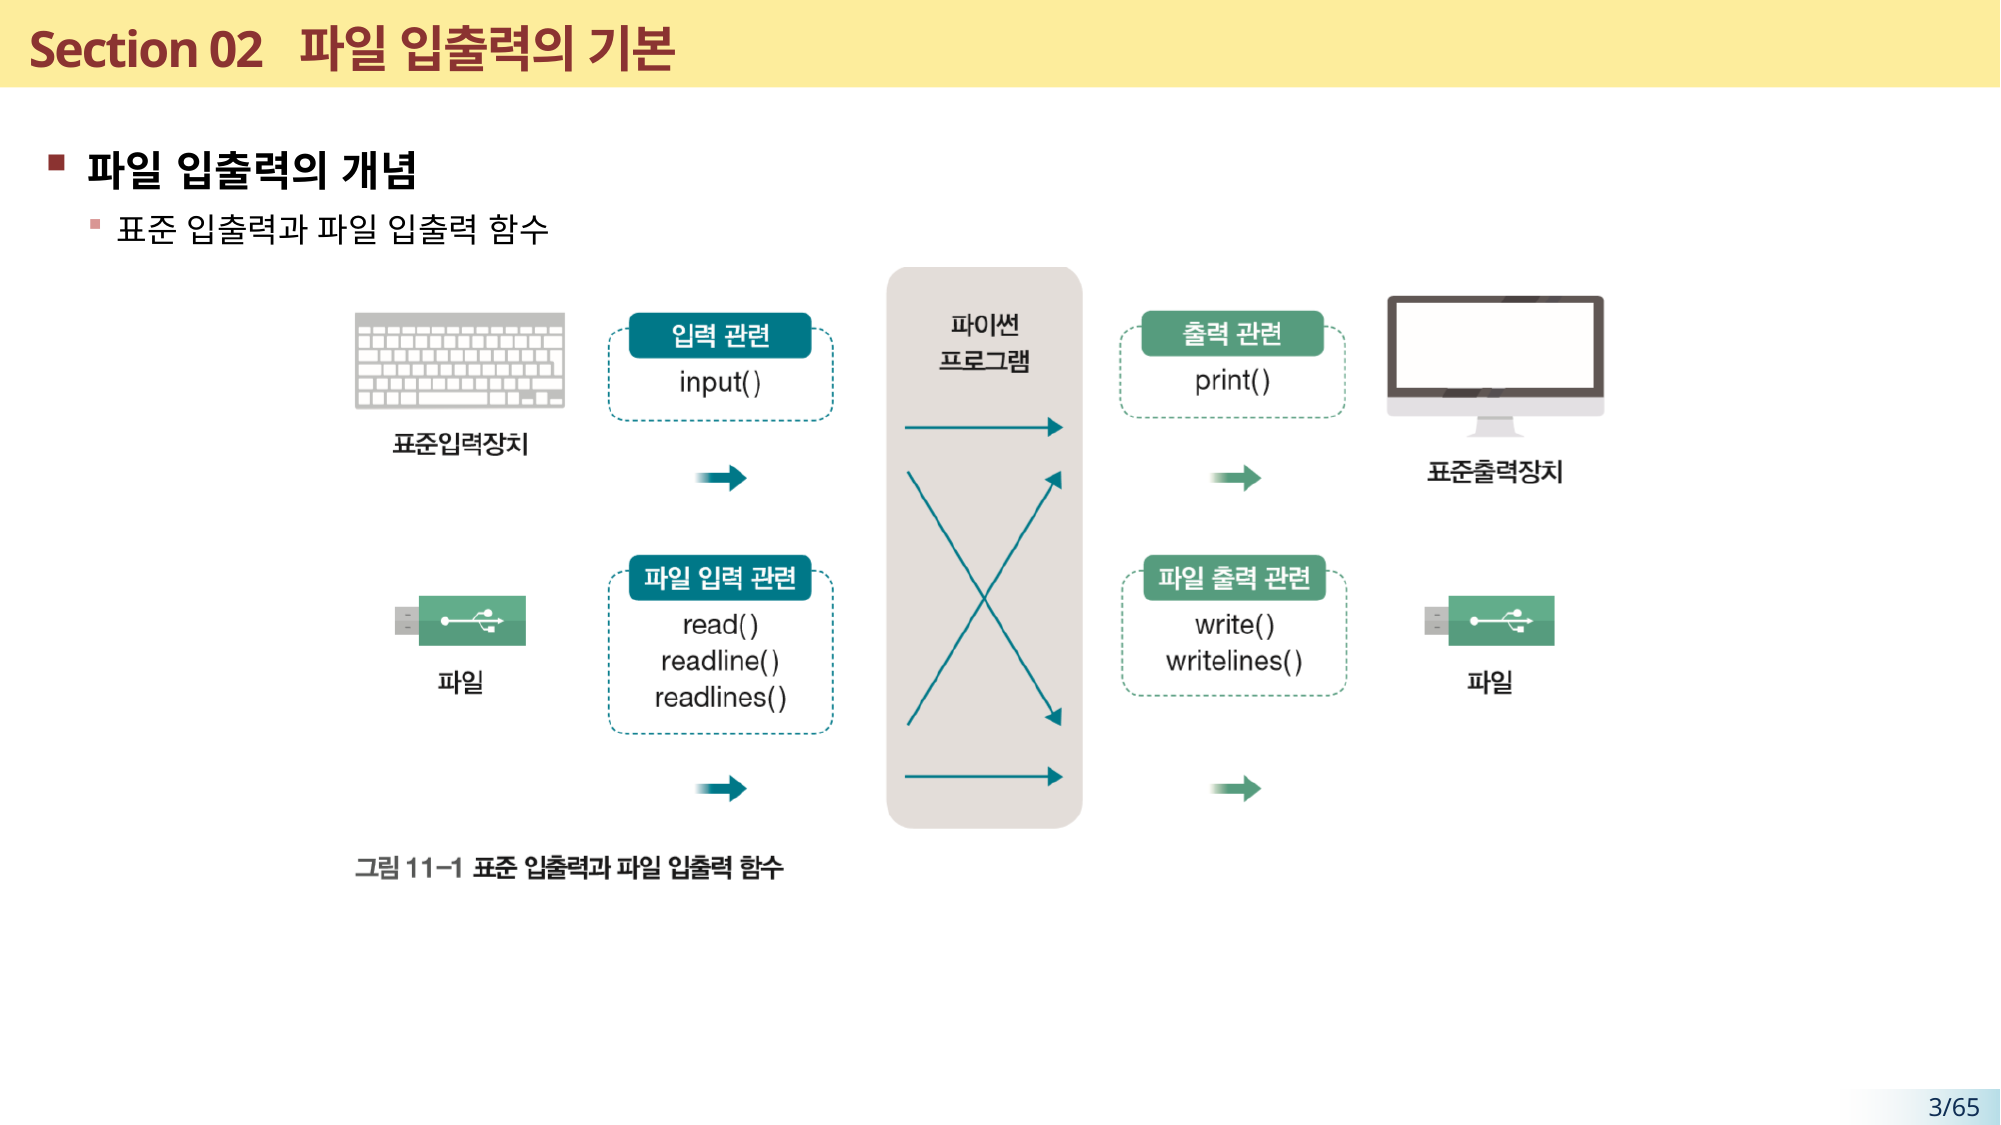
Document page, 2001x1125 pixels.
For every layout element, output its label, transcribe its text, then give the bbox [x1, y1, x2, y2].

picture [350, 266, 1606, 882]
title Section 02 파일 입출력의 기본 [13, 8, 1717, 87]
list 파일 입출력의 개념 표준 입출력과 파일 입출력 함수 [13, 126, 1975, 1057]
